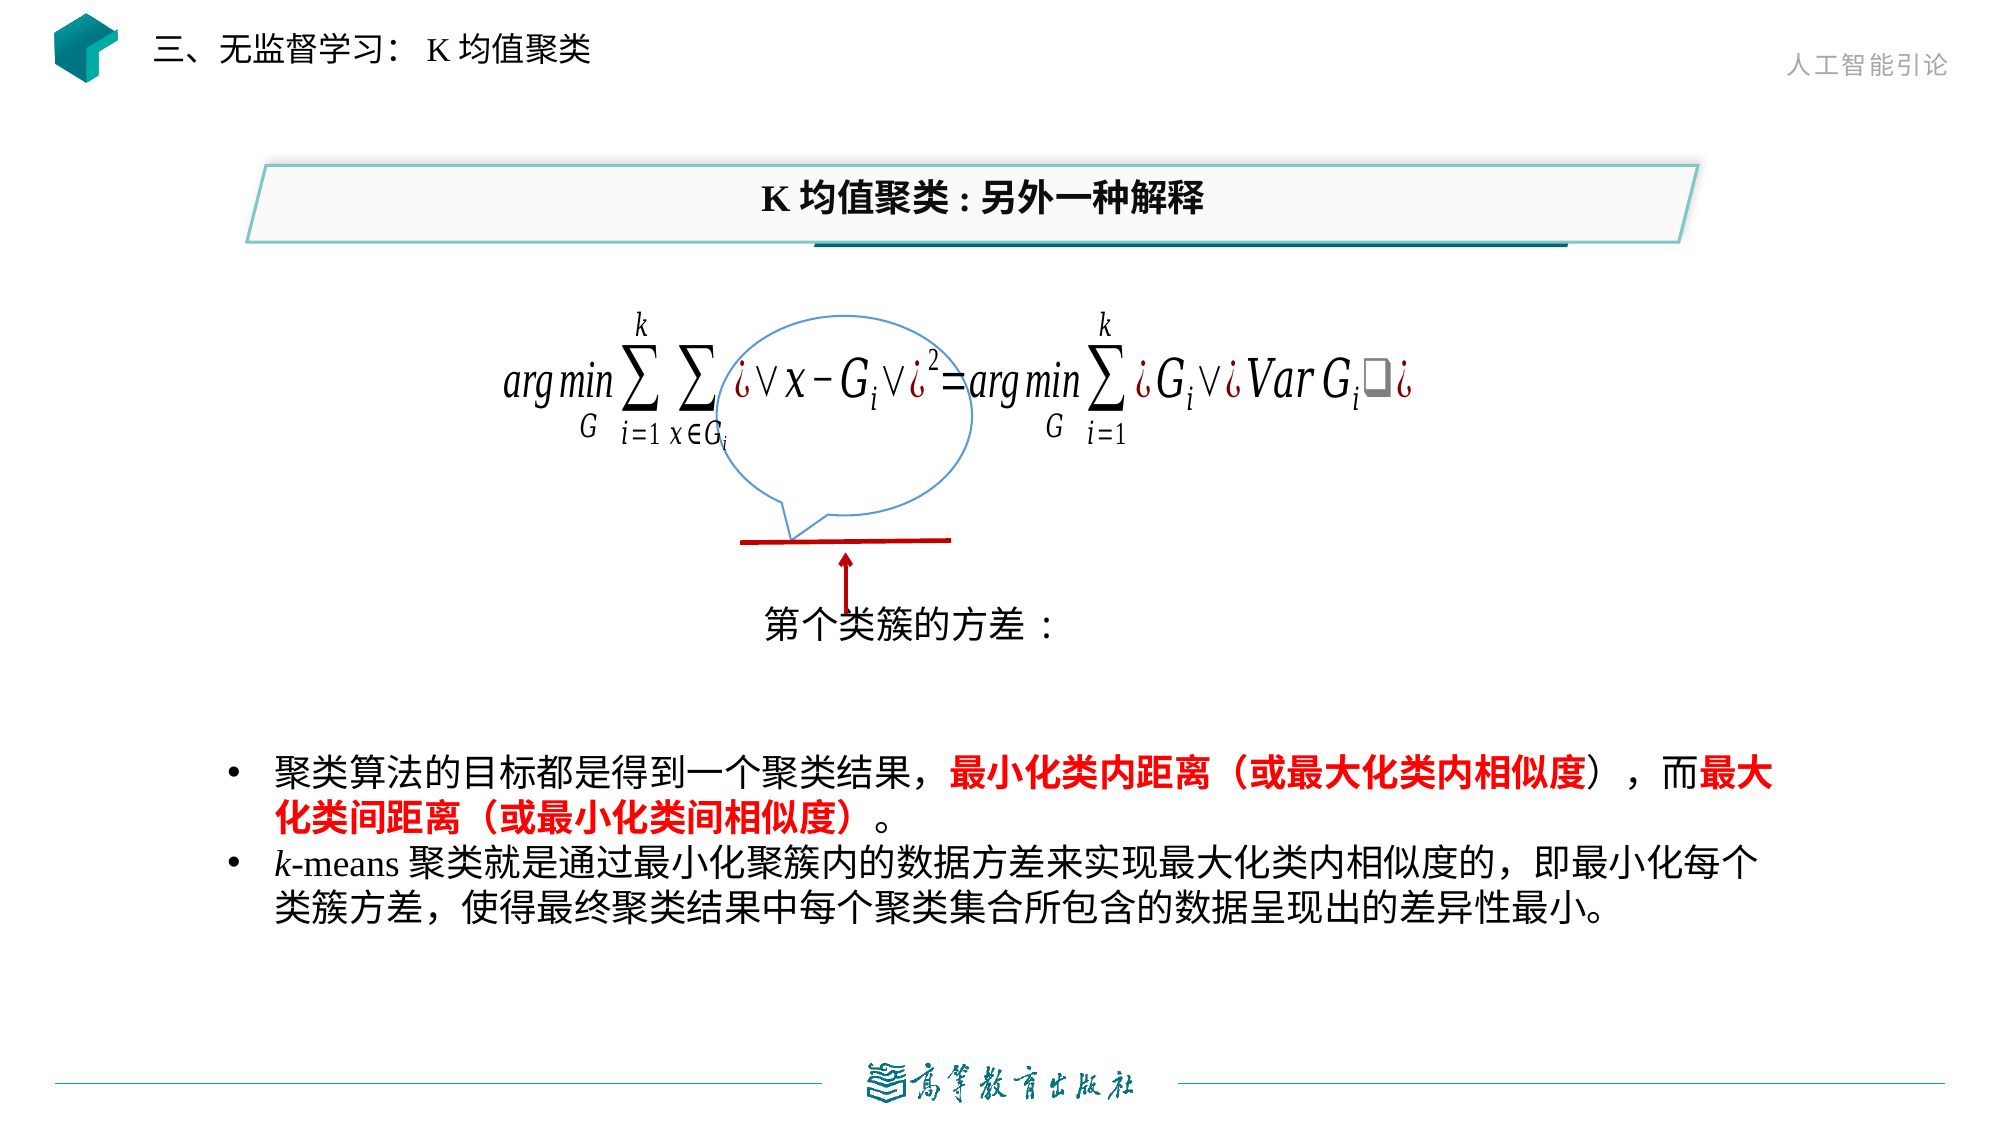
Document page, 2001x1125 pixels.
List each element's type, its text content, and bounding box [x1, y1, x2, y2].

text_box 三、无监督学习：K均值聚类 [137, 21, 607, 76]
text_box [246, 165, 1698, 248]
text_box [715, 314, 974, 539]
picture [867, 1063, 1133, 1103]
text_box 聚类算法的目标都是得到一个聚类结果，最小化类内距离（或最大化类内相似度），而最大化类间距离（或最小化类间相似度）。 k-means聚类就是通过最小化聚簇内的数据方差来实现最大化类内相似度的，即最小化每个类簇方差，使得最终聚类结果中每个聚类集合所包含的数据呈现出的差异性最小。 [212, 696, 1807, 937]
